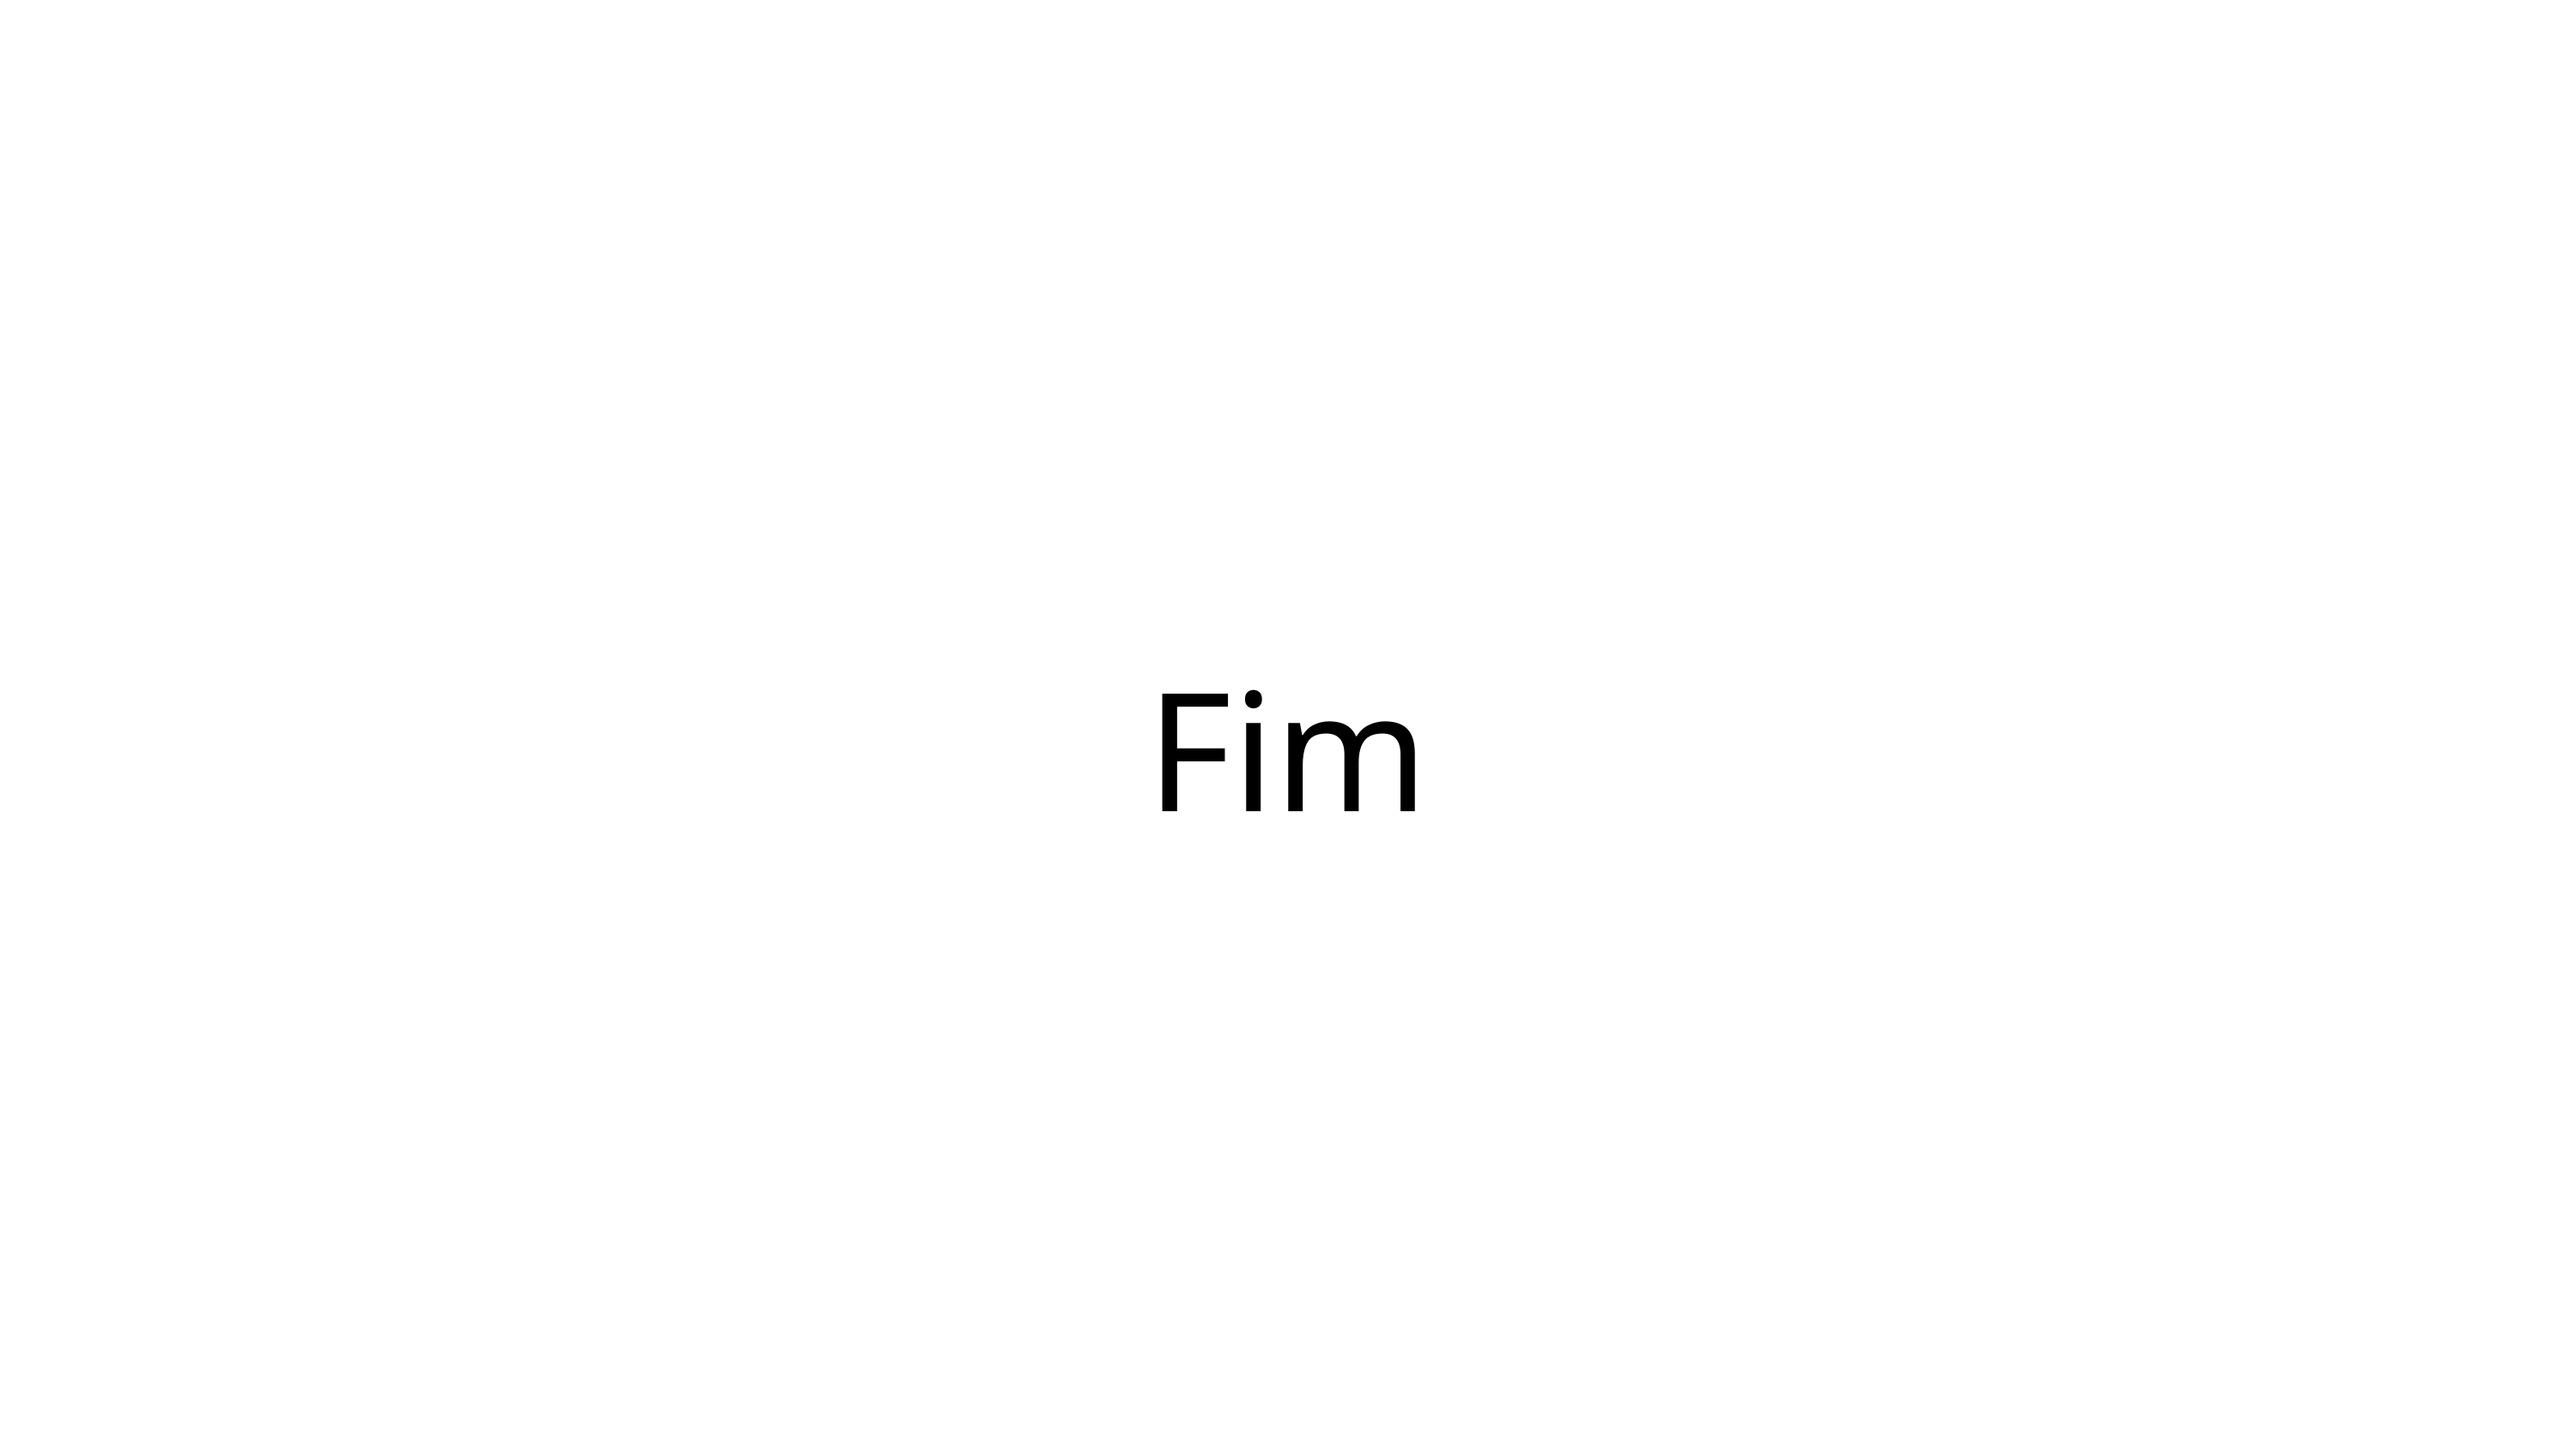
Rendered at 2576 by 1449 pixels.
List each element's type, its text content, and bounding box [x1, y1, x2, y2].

text_box Fim [1132, 614, 1444, 845]
